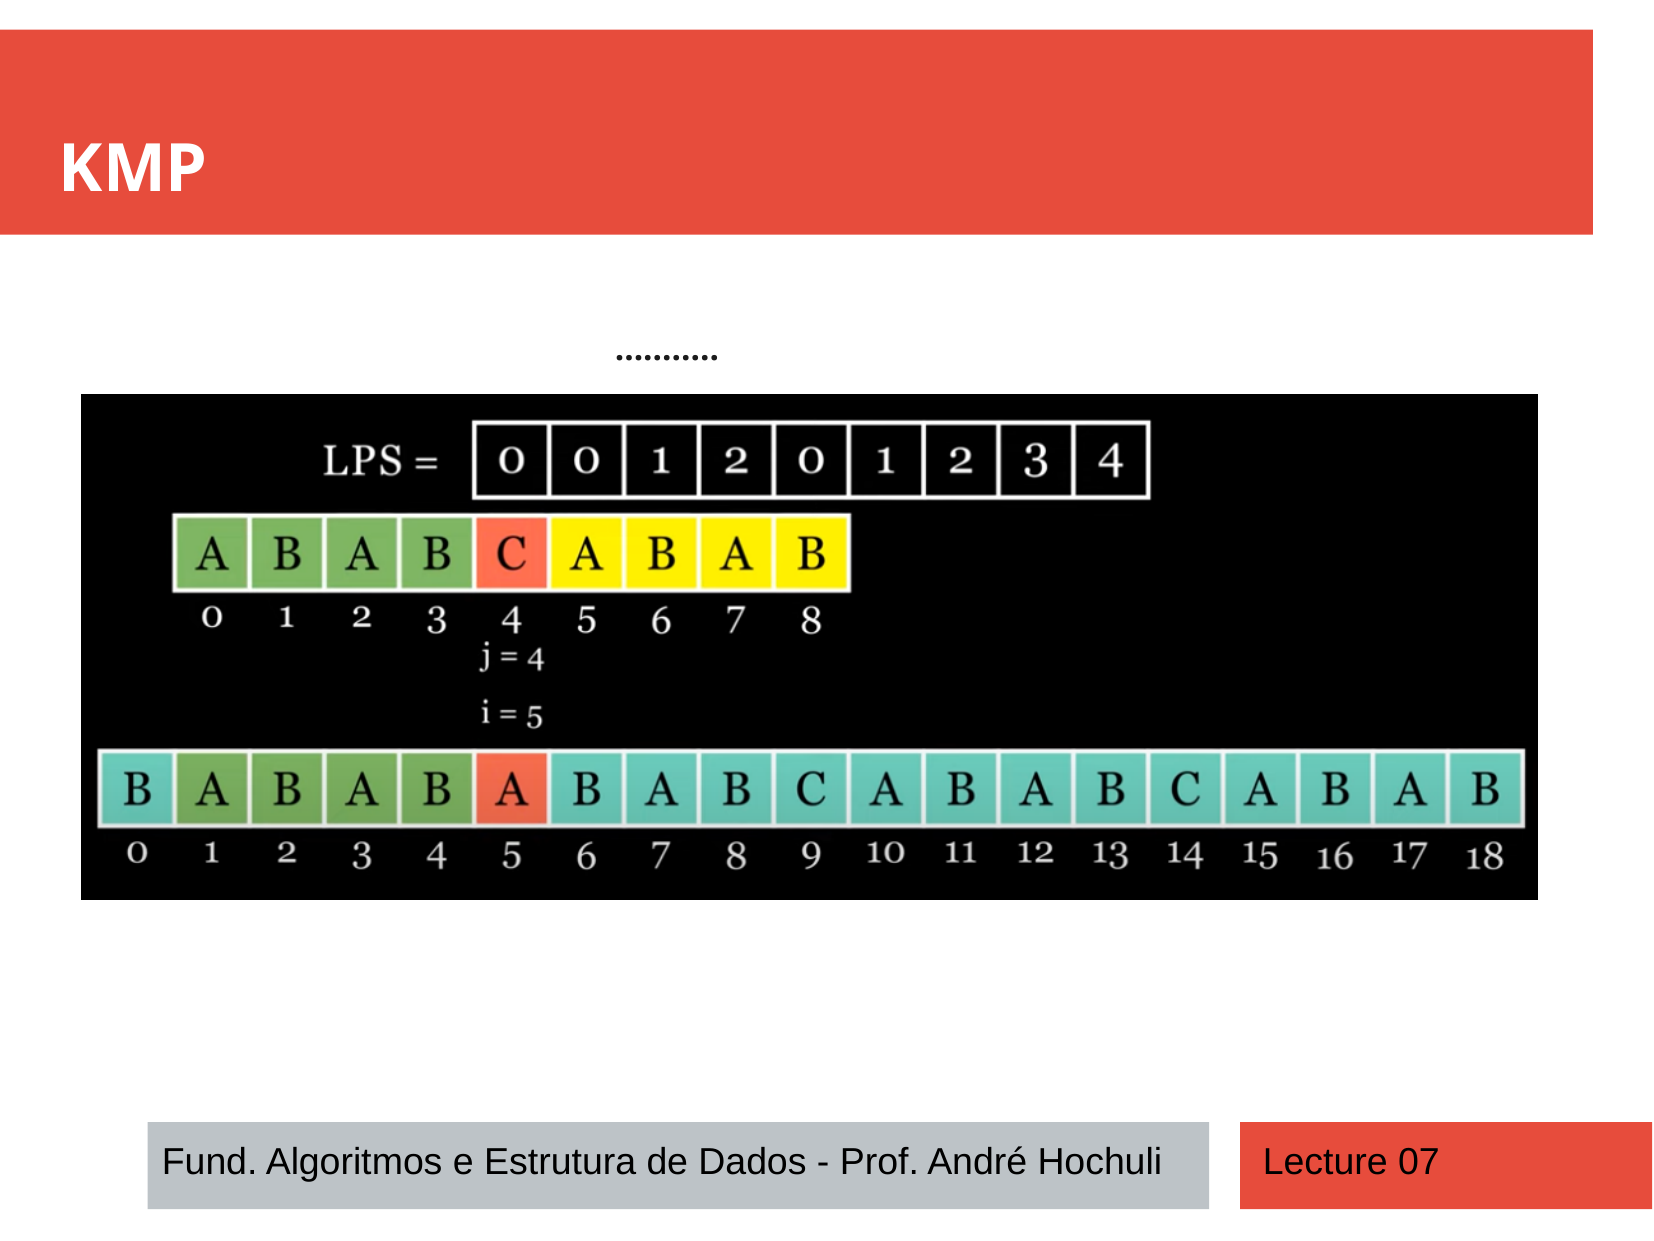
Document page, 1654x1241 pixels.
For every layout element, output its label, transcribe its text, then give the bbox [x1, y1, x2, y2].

text_box Fund. Algoritmos e Estrutura de Dados - Prof. André Hochuli [147, 1129, 1204, 1188]
text_box KMP [59, 59, 1593, 206]
text_box ……….. [599, 319, 900, 394]
picture [81, 394, 1538, 901]
text_box Lecture 07 [1248, 1129, 1622, 1188]
